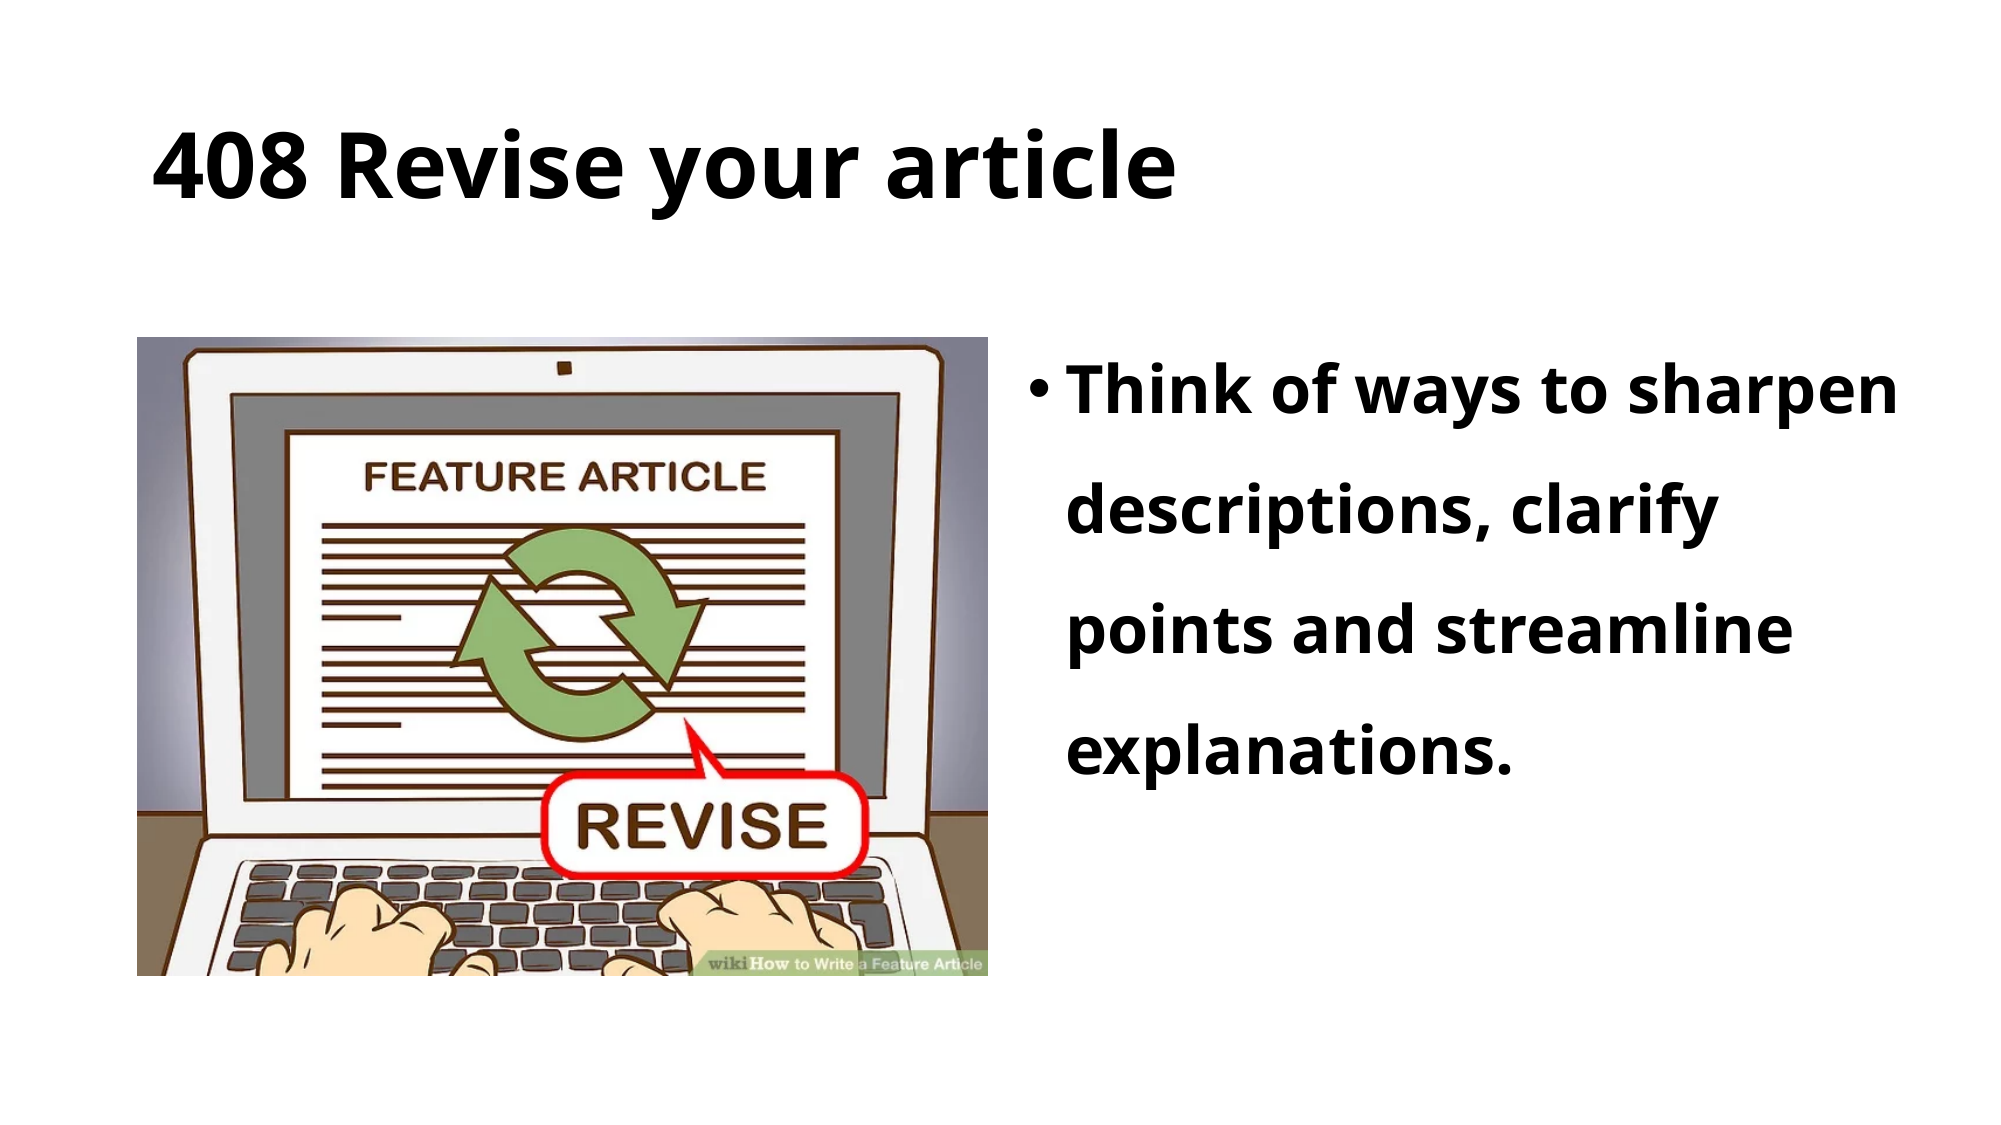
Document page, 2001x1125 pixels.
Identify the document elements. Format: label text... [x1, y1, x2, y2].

title 408 Revise your article [137, 59, 1863, 278]
list Think of ways to sharpen descriptions, clarify points and streamline explanations. [1012, 299, 1950, 1014]
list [137, 337, 988, 976]
